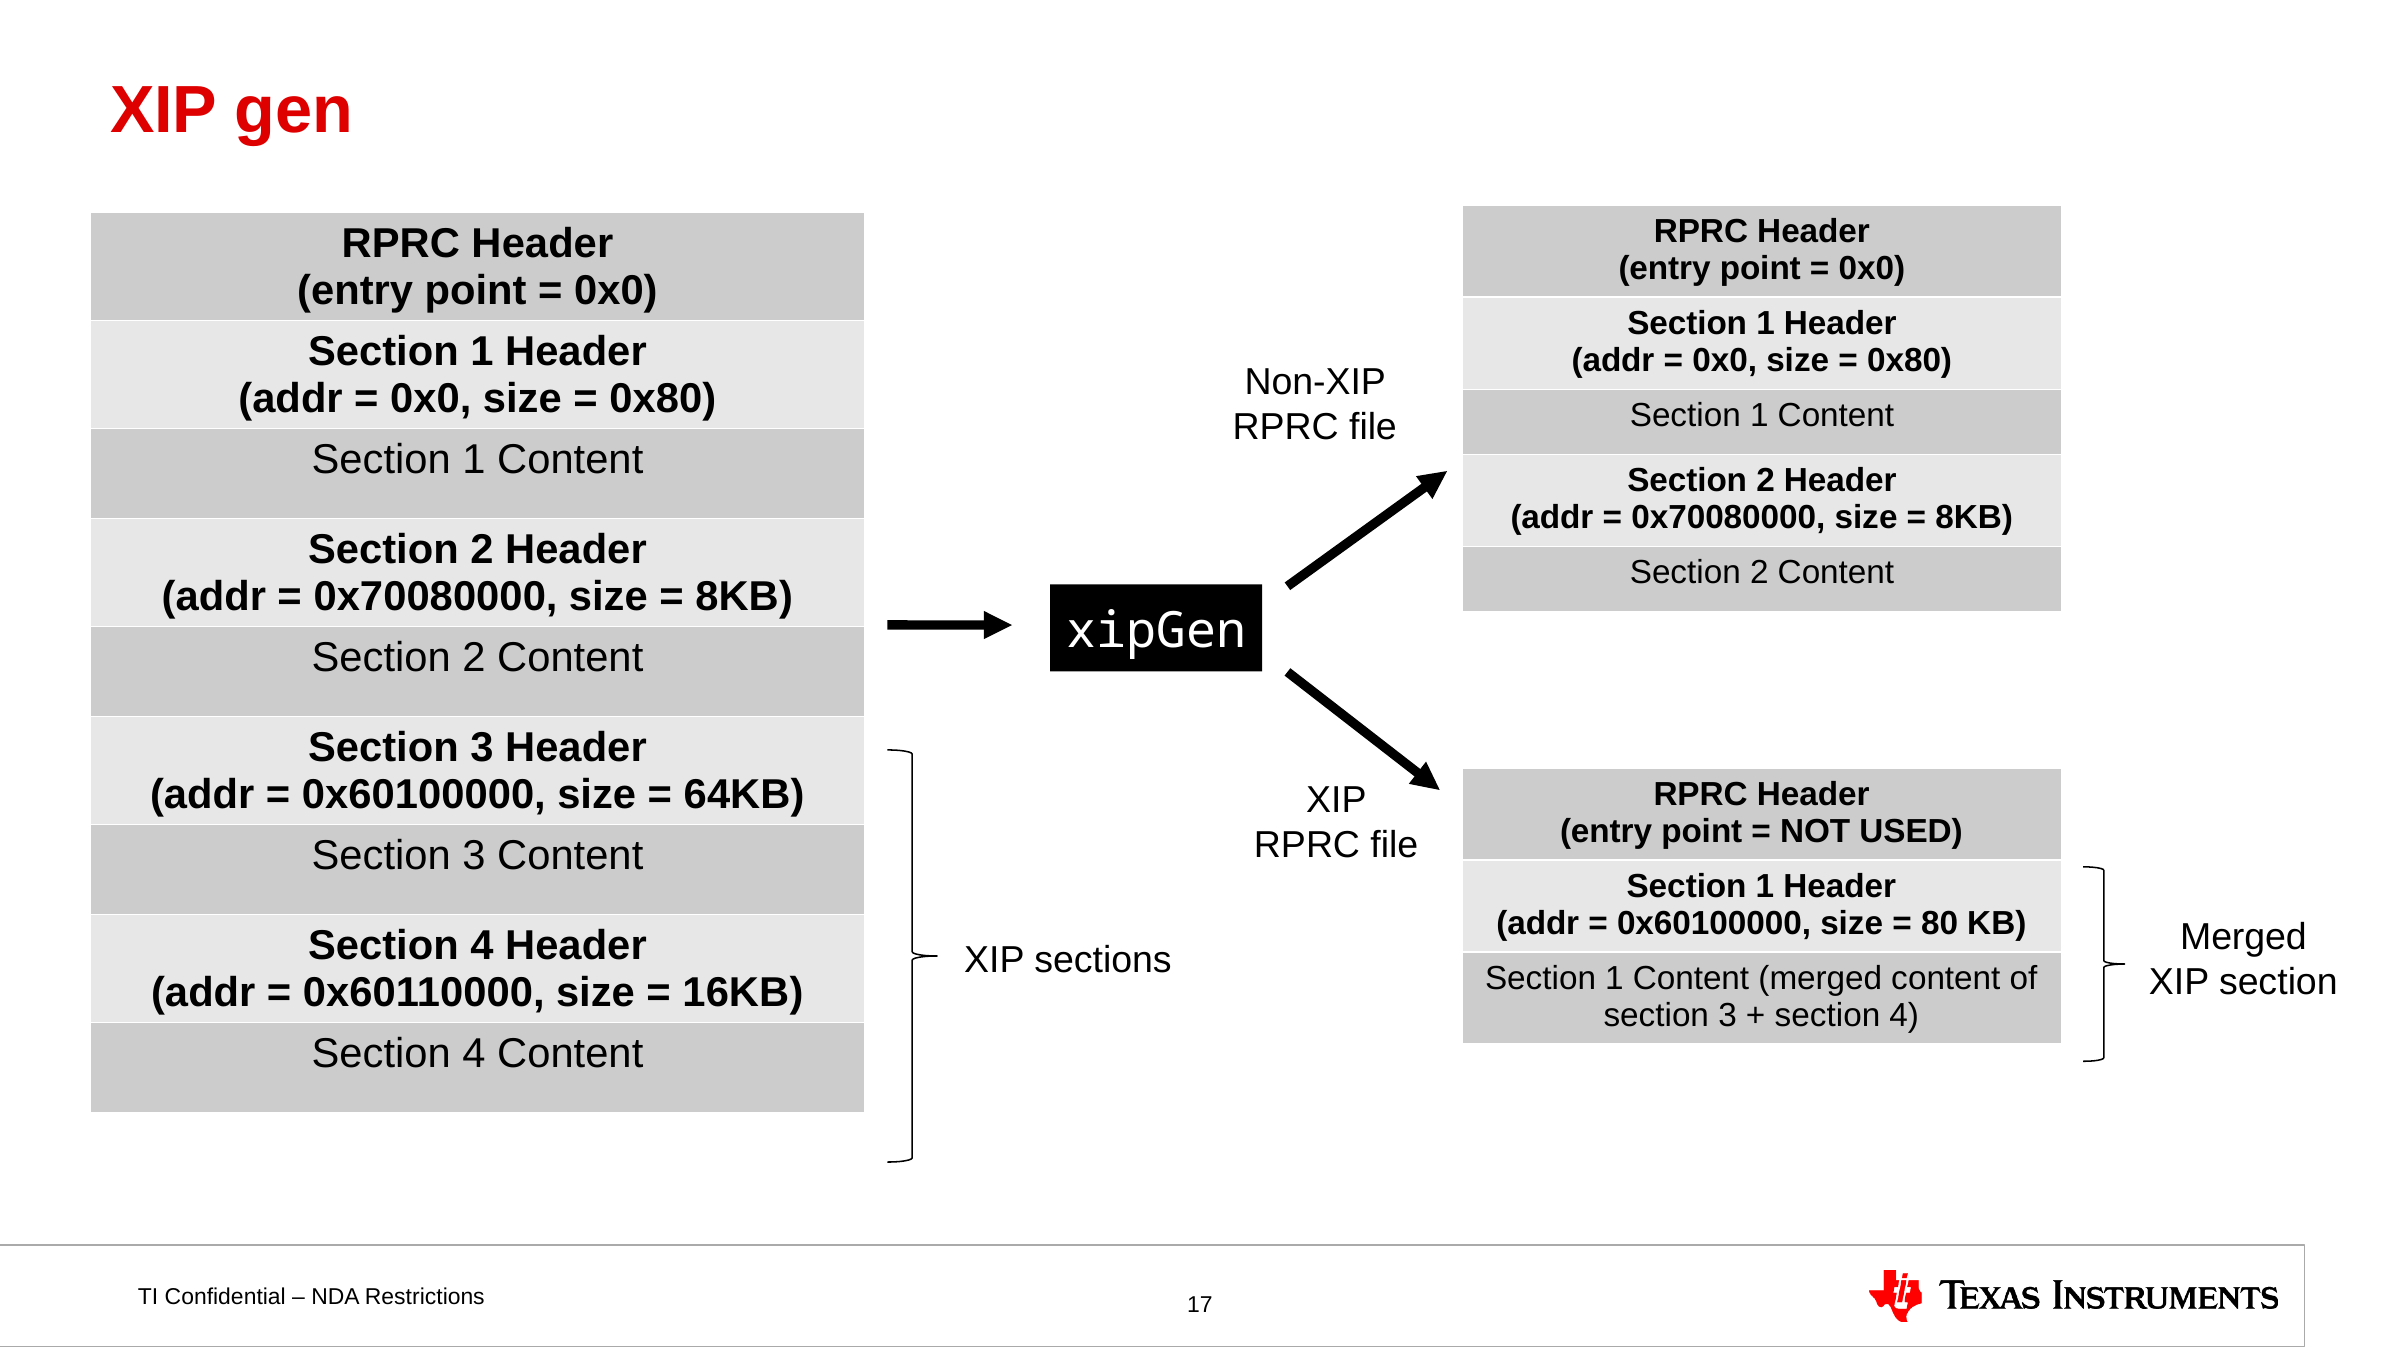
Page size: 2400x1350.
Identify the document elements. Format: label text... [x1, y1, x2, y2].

table_cell Section 1 Header (addr = 0x0, size = 0x80) [1463, 298, 2061, 389]
text_box Non-XIP RPRC file [1190, 349, 1440, 454]
text_box [887, 618, 1013, 632]
table_cell Section 4 Header (addr = 0x60110000, size = 16KB) [91, 915, 864, 1022]
table_cell Section 2 Content [1463, 547, 2061, 611]
text_box [2083, 866, 2126, 1063]
table_cell Section 3 Header (addr = 0x60100000, size = 64KB) [91, 717, 864, 824]
table_cell Section 1 Content (merged content of section 3 + section 4) [1463, 953, 2061, 1043]
table_header RPRC Header (entry point = NOT USED) [1463, 769, 2061, 859]
text_box 17 [919, 1279, 1480, 1320]
table_cell Section 1 Header (addr = 0x60100000, size = 80 KB) [1463, 861, 2061, 951]
text_box xipGen [1048, 582, 1264, 674]
text_box [1287, 471, 1448, 587]
table_cell Section 3 Content [91, 825, 864, 914]
table_cell Section 2 Header (addr = 0x70080000, size = 8KB) [1463, 455, 2061, 546]
text_box [887, 749, 938, 1163]
text_box Merged XIP section [2134, 904, 2353, 1009]
table_header RPRC Header (entry point = 0x0) [1463, 206, 2061, 296]
table_cell Section 2 Header (addr = 0x70080000, size = 8KB) [91, 519, 864, 626]
table_cell Section 2 Content [91, 627, 864, 716]
table_cell Section 1 Header (addr = 0x0, size = 0x80) [91, 321, 864, 428]
text_box XIP gen [90, 45, 2190, 180]
text_box [1286, 671, 1412, 767]
text_box XIP sections [949, 927, 1187, 987]
table_cell Section 1 Content [1463, 390, 2061, 454]
text_box XIP RPRC file [1235, 767, 1437, 873]
table_header RPRC Header (entry point = 0x0) [91, 213, 864, 320]
picture [1869, 1270, 2278, 1322]
table_cell Section 4 Content [91, 1023, 864, 1112]
table_cell Section 1 Content [91, 429, 864, 518]
